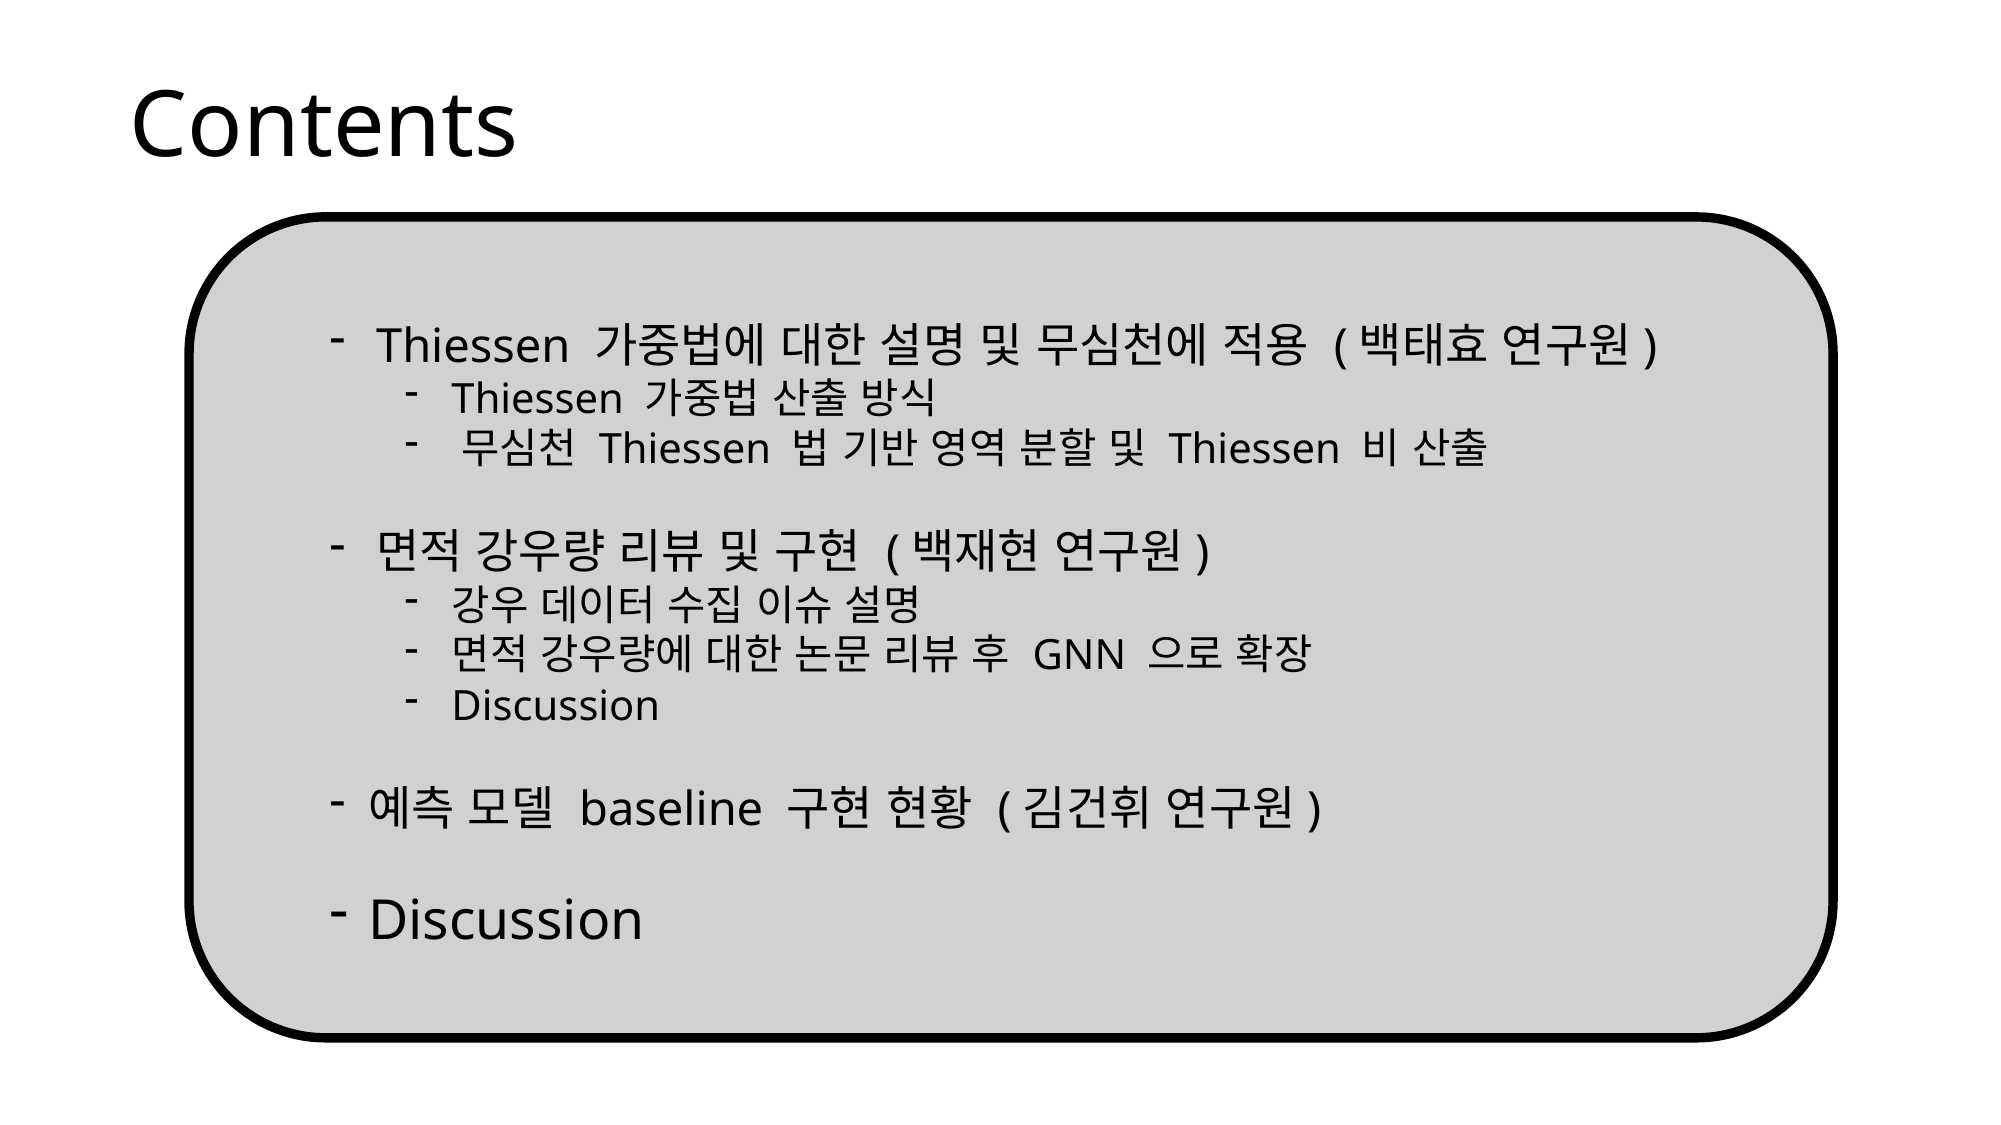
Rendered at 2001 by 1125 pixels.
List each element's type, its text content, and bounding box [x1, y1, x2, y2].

text_box [187, 215, 1835, 1040]
title Contents [114, 36, 1543, 217]
text_box Thiessen 가중법에 대한 설명 및 무심천에 적용 (백태효 연구원) Thiessen 가중법 산출 방식 ﻿﻿무심천 Thiessen 법 기반 영역 분할 및 Thiessen 비 산출 면적 강우량 리뷰 및 구현 (백재현 연구원) 강우 데이터 수집 이슈 설명 면적 강우량에 대한 논문 리뷰 후 GNN 으로 확장 Discussion 예측 모델 baseline 구현 현황 (김건휘 연구원) Discussion [314, 307, 1760, 958]
